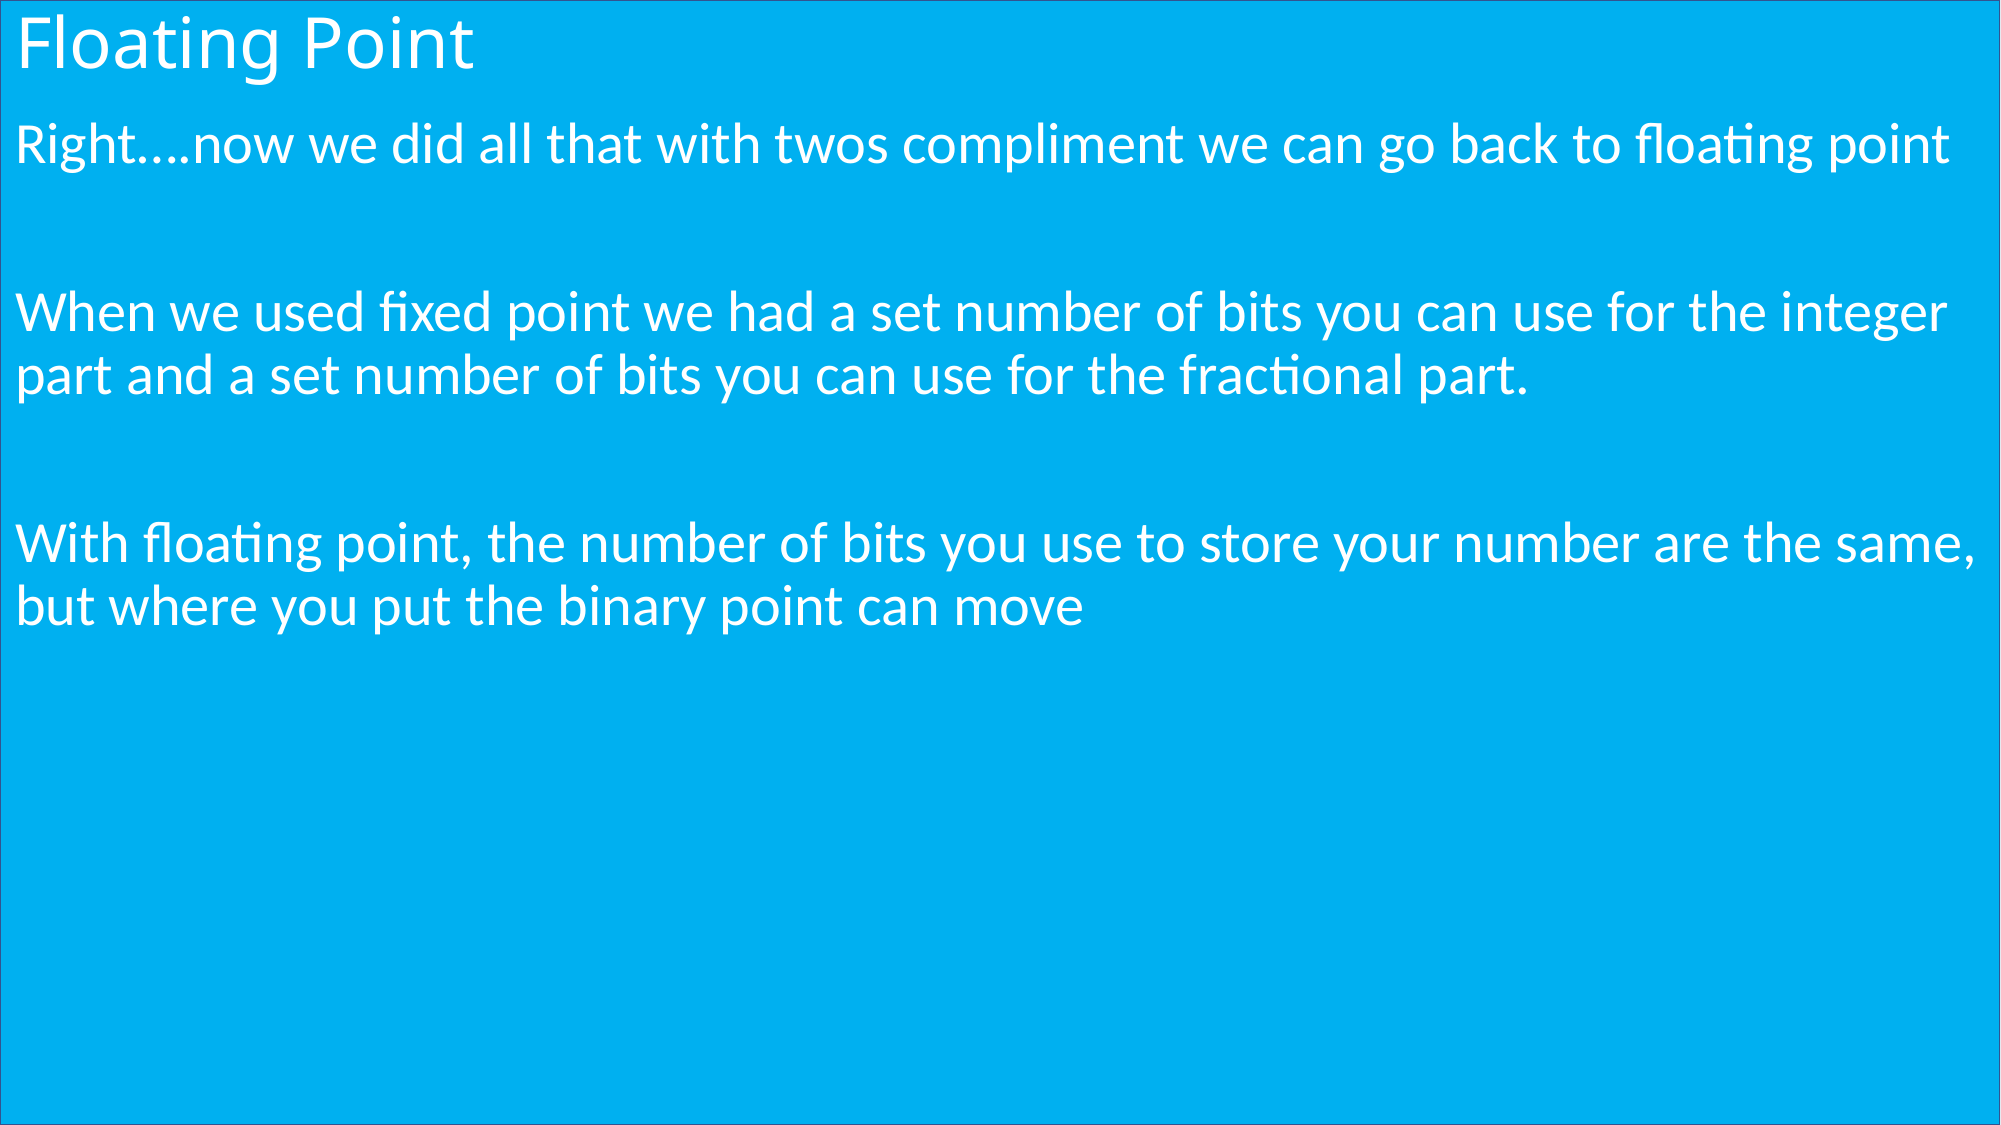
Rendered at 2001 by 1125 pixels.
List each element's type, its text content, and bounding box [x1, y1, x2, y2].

list Right….now we did all that with twos compliment we can go back to floating point When we used fixed point we had a set number of bits you can use for the integer part and a set number of bits you can use for the fractional part. With floating point, the number of bits you use to store your number are the same, but where you put the binary point can move [0, 106, 2000, 1125]
title Floating Point [0, 0, 2000, 92]
